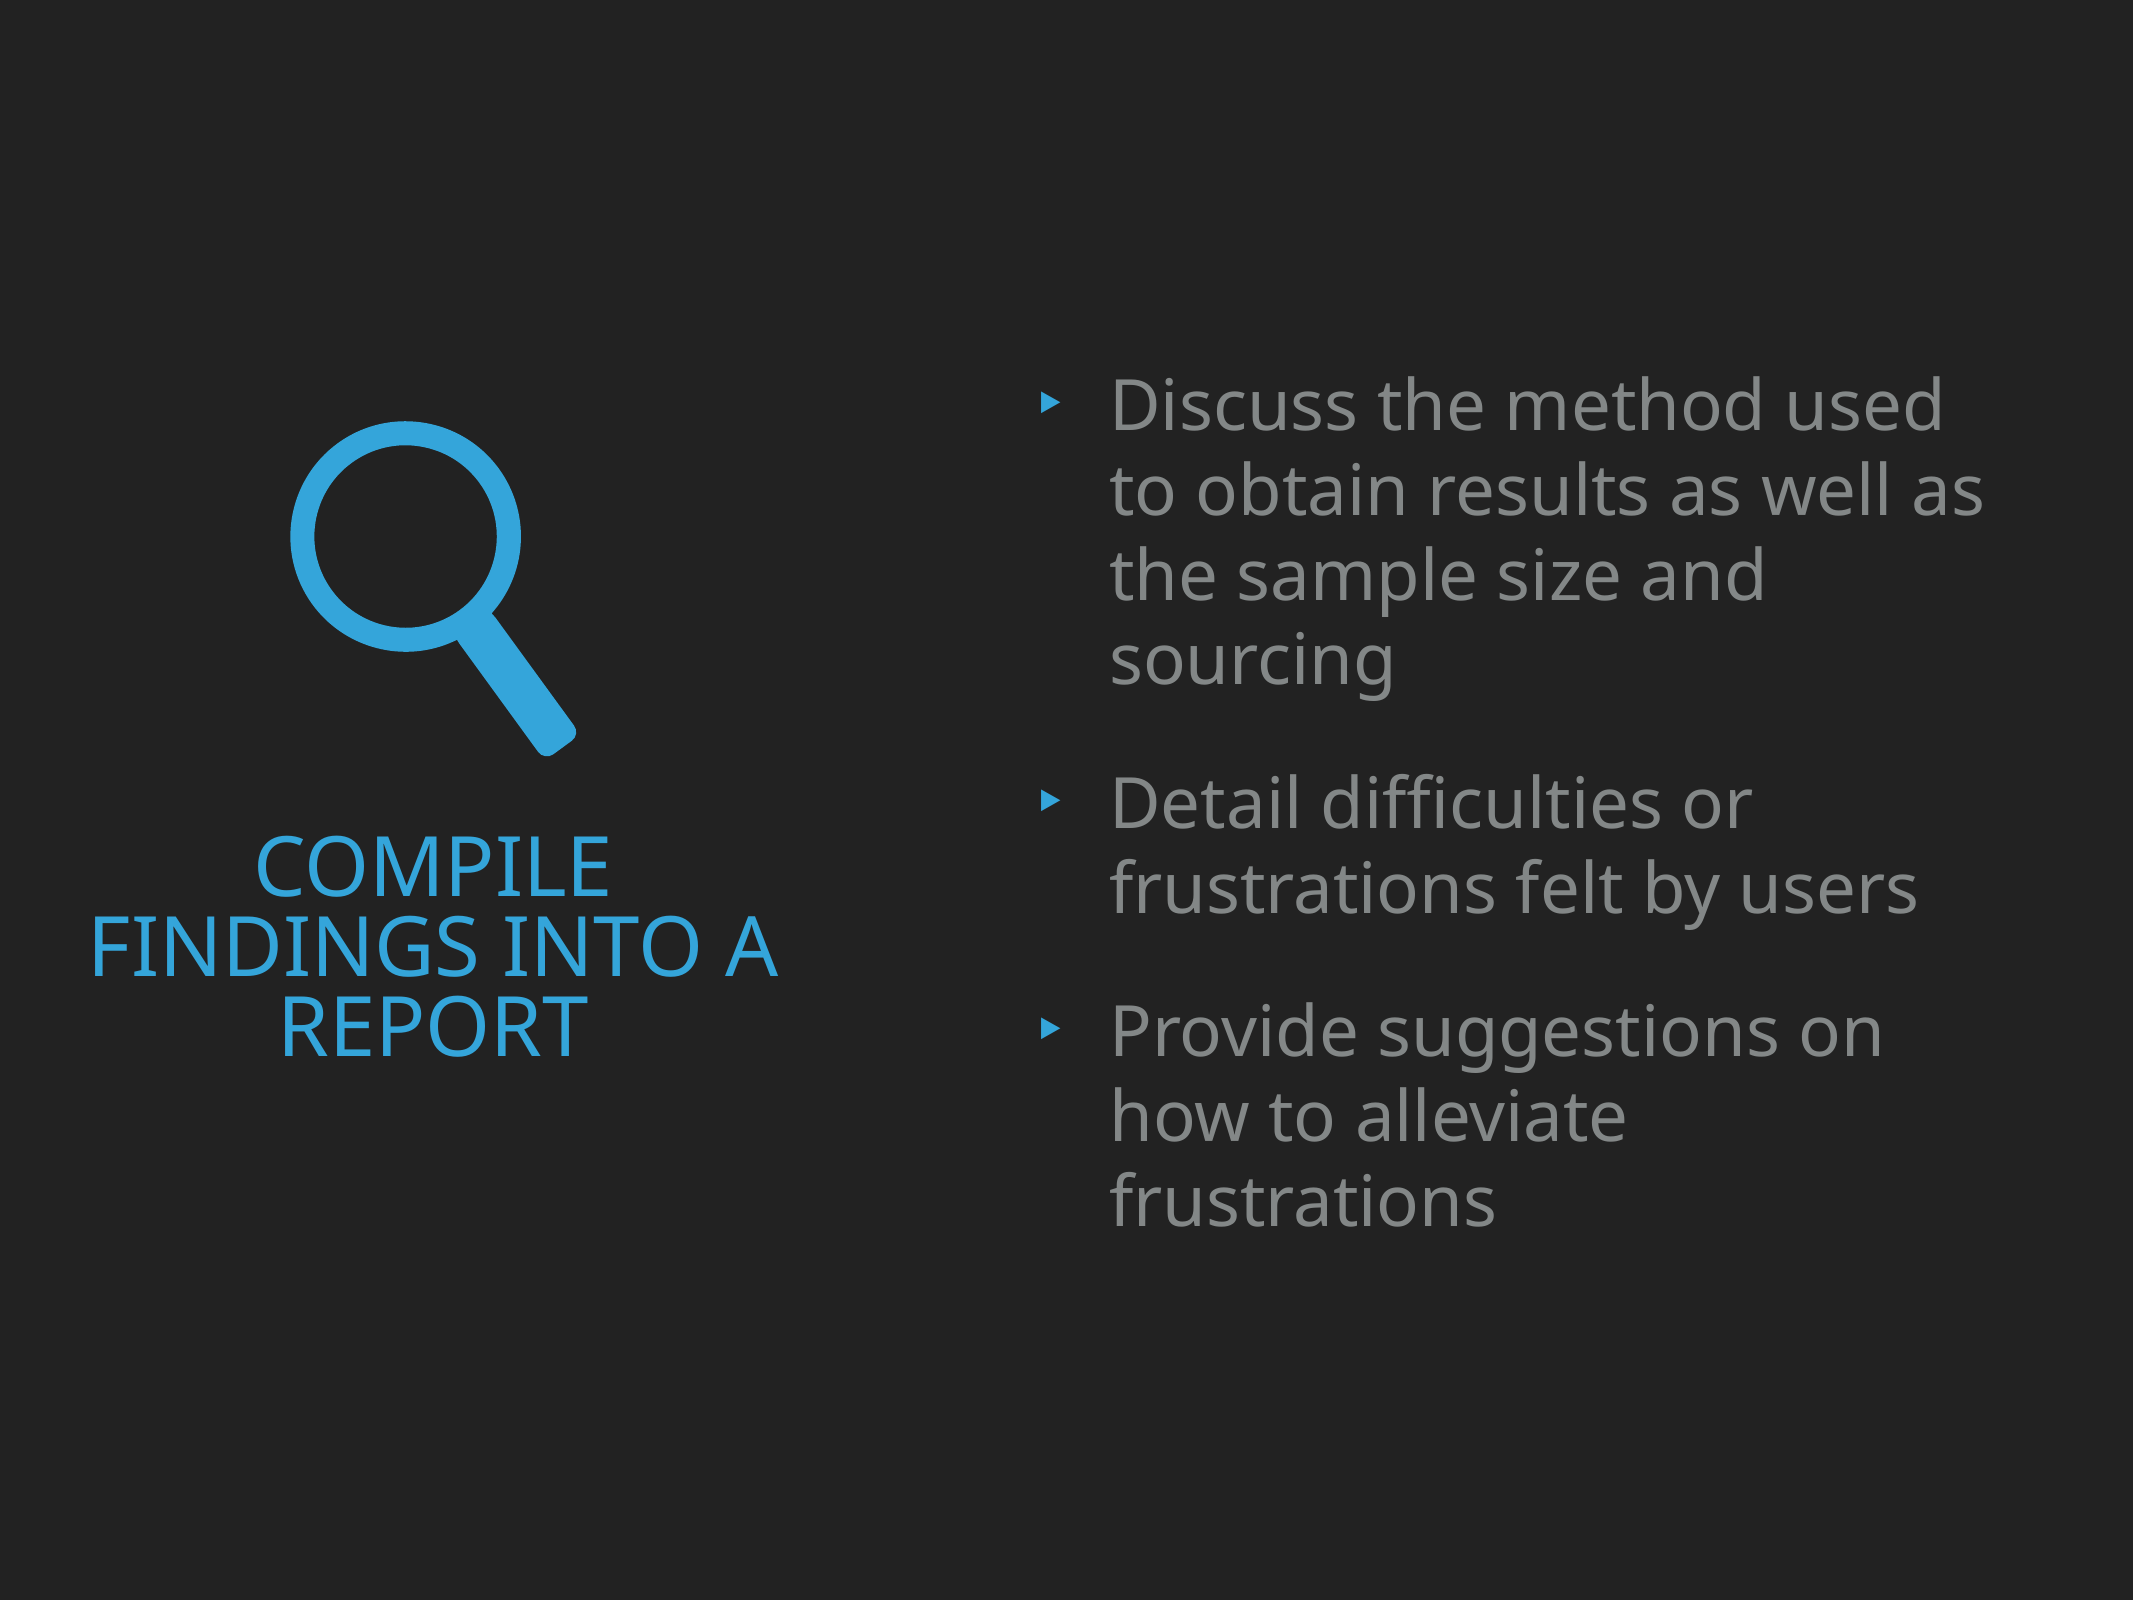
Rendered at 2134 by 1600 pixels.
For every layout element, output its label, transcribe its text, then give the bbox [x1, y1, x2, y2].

text_box Discuss the method used to obtain results as well as the sample size and sourcing Detail difficulties or frustrations felt by users Provide suggestions on how to alleviate frustrations [1028, 351, 2042, 1249]
text_box Compile findings into a report [76, 824, 791, 1081]
text_box [290, 421, 577, 757]
